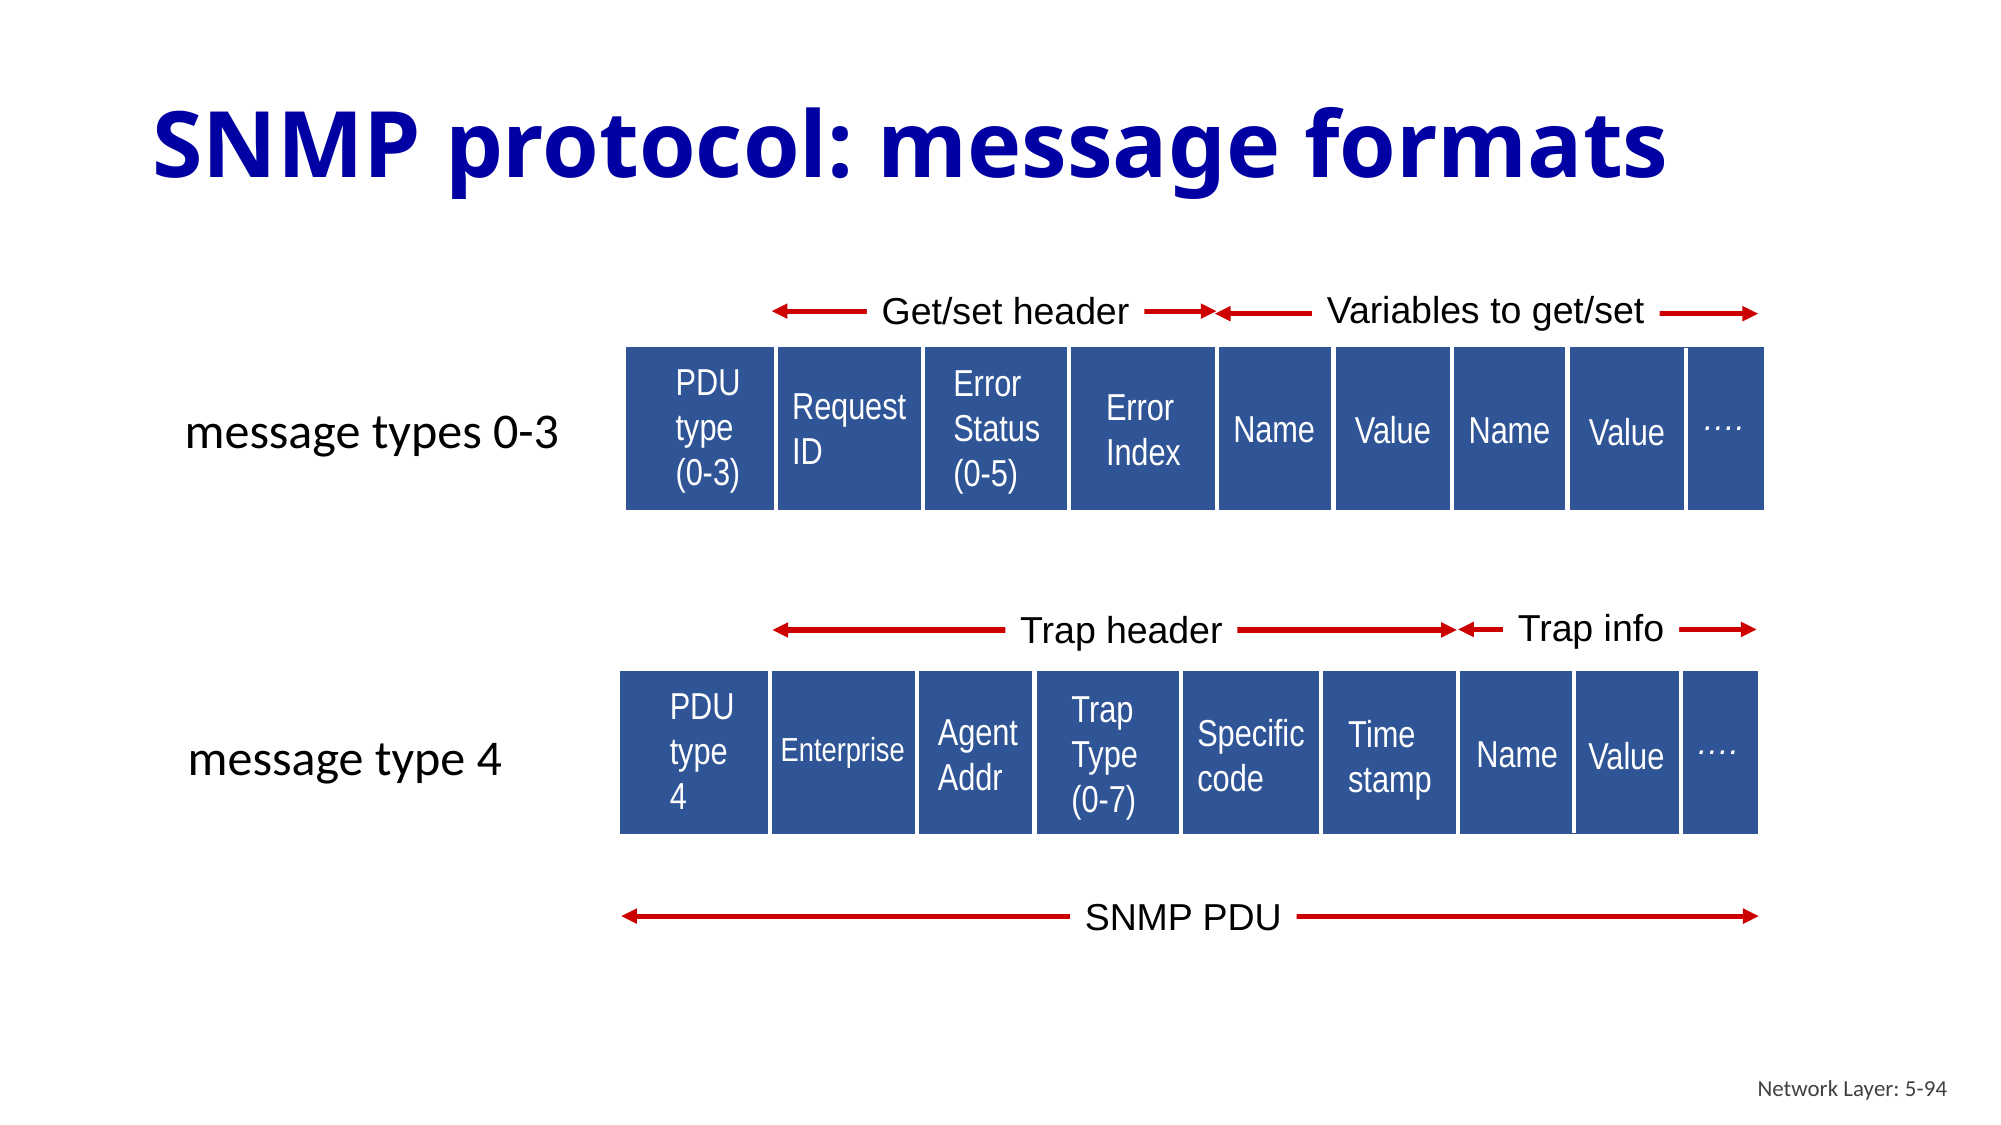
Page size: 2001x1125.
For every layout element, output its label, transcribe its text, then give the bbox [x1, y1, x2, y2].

text_box [925, 346, 1331, 512]
text_box Get/set header [866, 279, 1145, 311]
title SNMP protocol: message formats [137, 74, 1863, 221]
text_box Request ID [777, 374, 922, 480]
text_box Variables to get/set [1312, 279, 1660, 313]
text_box Variables to get/set [1312, 314, 1660, 339]
text_box Name [1218, 397, 1330, 458]
text_box message types 0-3 [169, 391, 574, 466]
text_box SNMP PDU [1070, 885, 1297, 916]
text_box SNMP PDU [1070, 917, 1297, 946]
text_box Value [1574, 400, 1680, 461]
text_box [1336, 346, 1450, 512]
text_box Error Status (0-5) [938, 351, 1056, 501]
text_box Name [1453, 399, 1566, 459]
text_box PDU type (0-3) [660, 350, 756, 501]
text_box Get/set header [866, 312, 1145, 340]
text_box [1454, 346, 1765, 512]
text_box …. [1688, 405, 1760, 445]
text_box Value [1339, 399, 1446, 459]
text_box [171, 596, 1759, 839]
slide_number Network Layer: 5-94 [1512, 1056, 1963, 1117]
text_box Error Index [1091, 375, 1196, 481]
text_box [625, 346, 921, 512]
